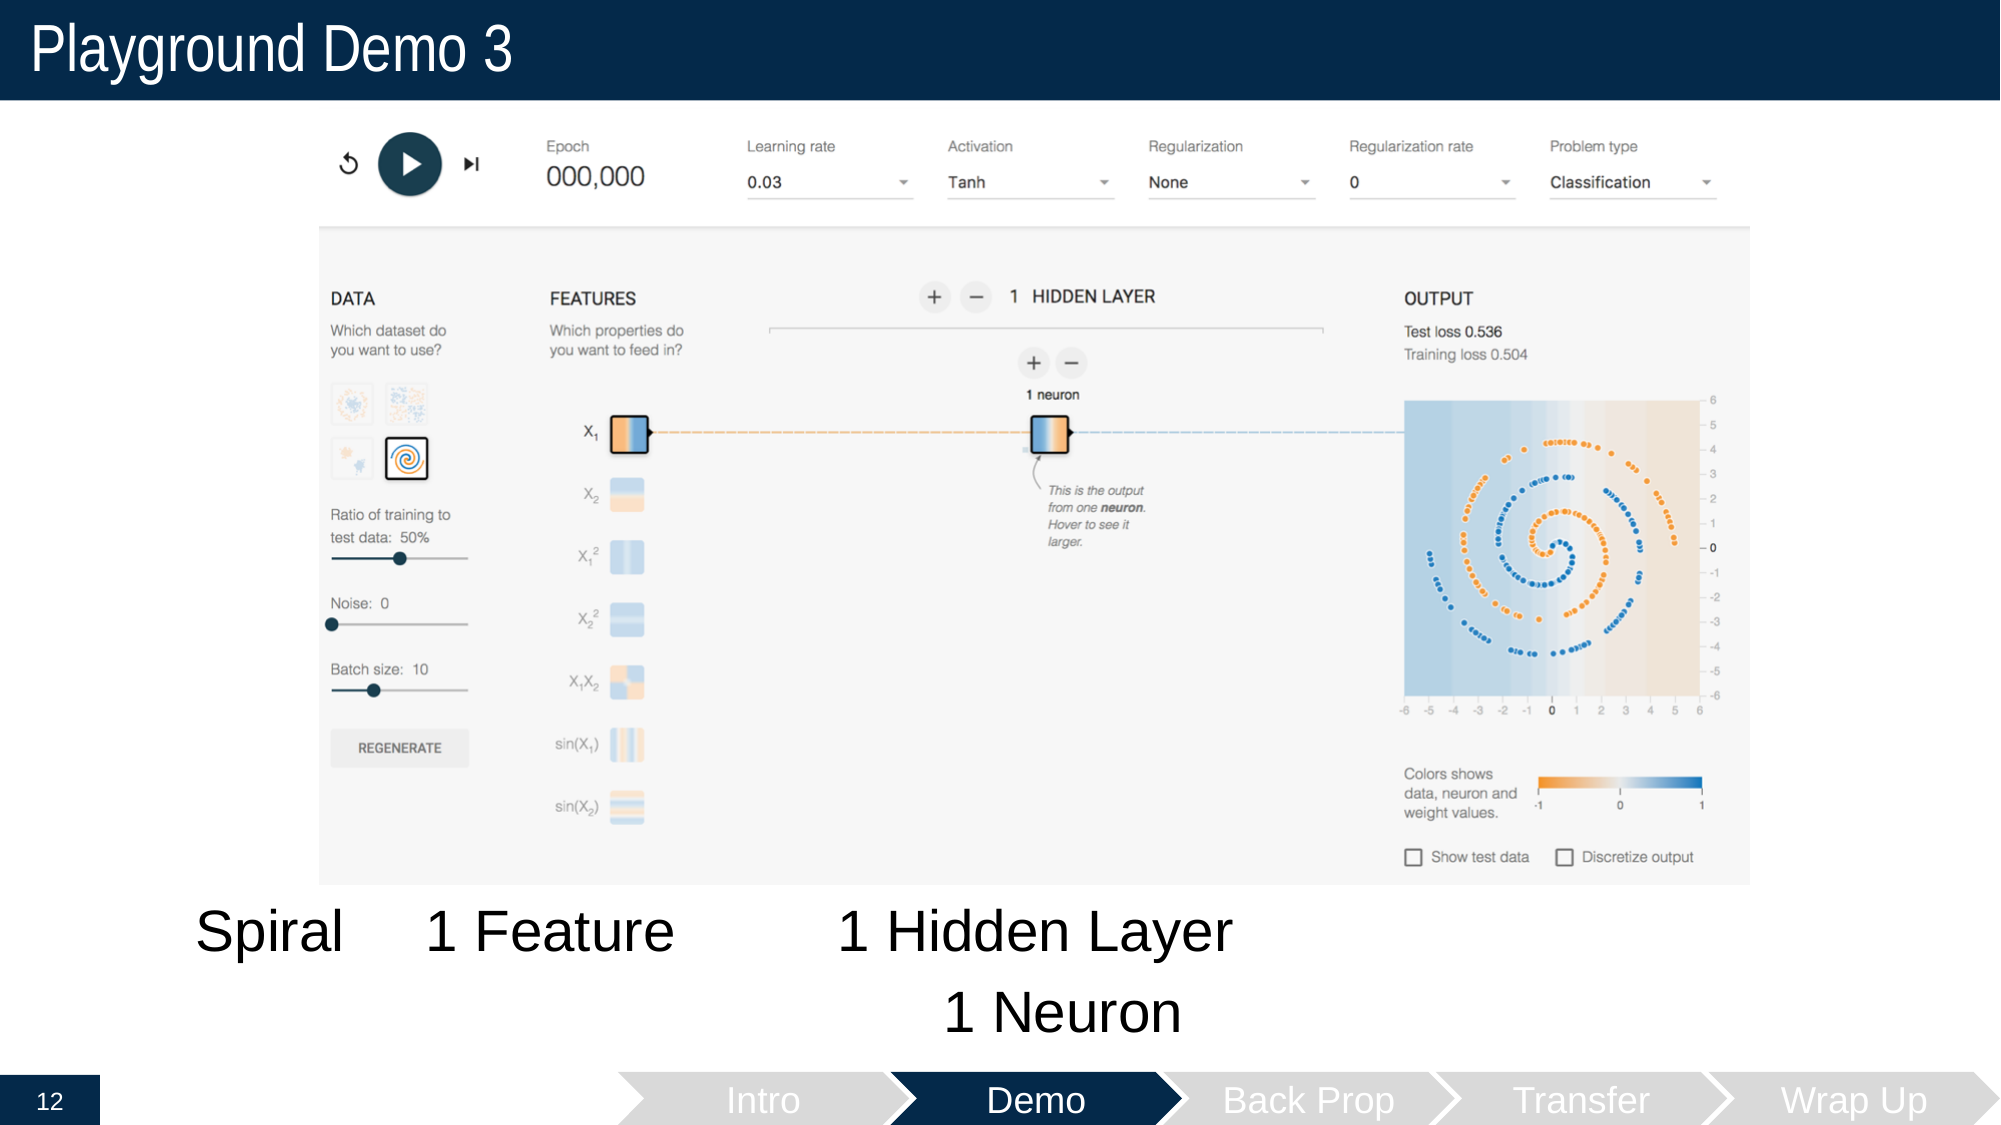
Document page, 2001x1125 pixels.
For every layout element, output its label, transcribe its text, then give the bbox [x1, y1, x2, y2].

slide_number 12 [0, 1074, 100, 1125]
text_box Transfer [1435, 1071, 1728, 1125]
text_box Back Prop [1163, 1071, 1455, 1125]
title Playground Demo 3 [0, 0, 2000, 101]
text_box Wrap Up [1708, 1071, 2000, 1125]
text_box Intro [617, 1071, 910, 1125]
list Spiral 1 Feature 1 Hidden Layer 1 Neuron [180, 884, 1323, 1036]
text_box Demo [890, 1071, 1183, 1125]
picture [319, 107, 1751, 886]
